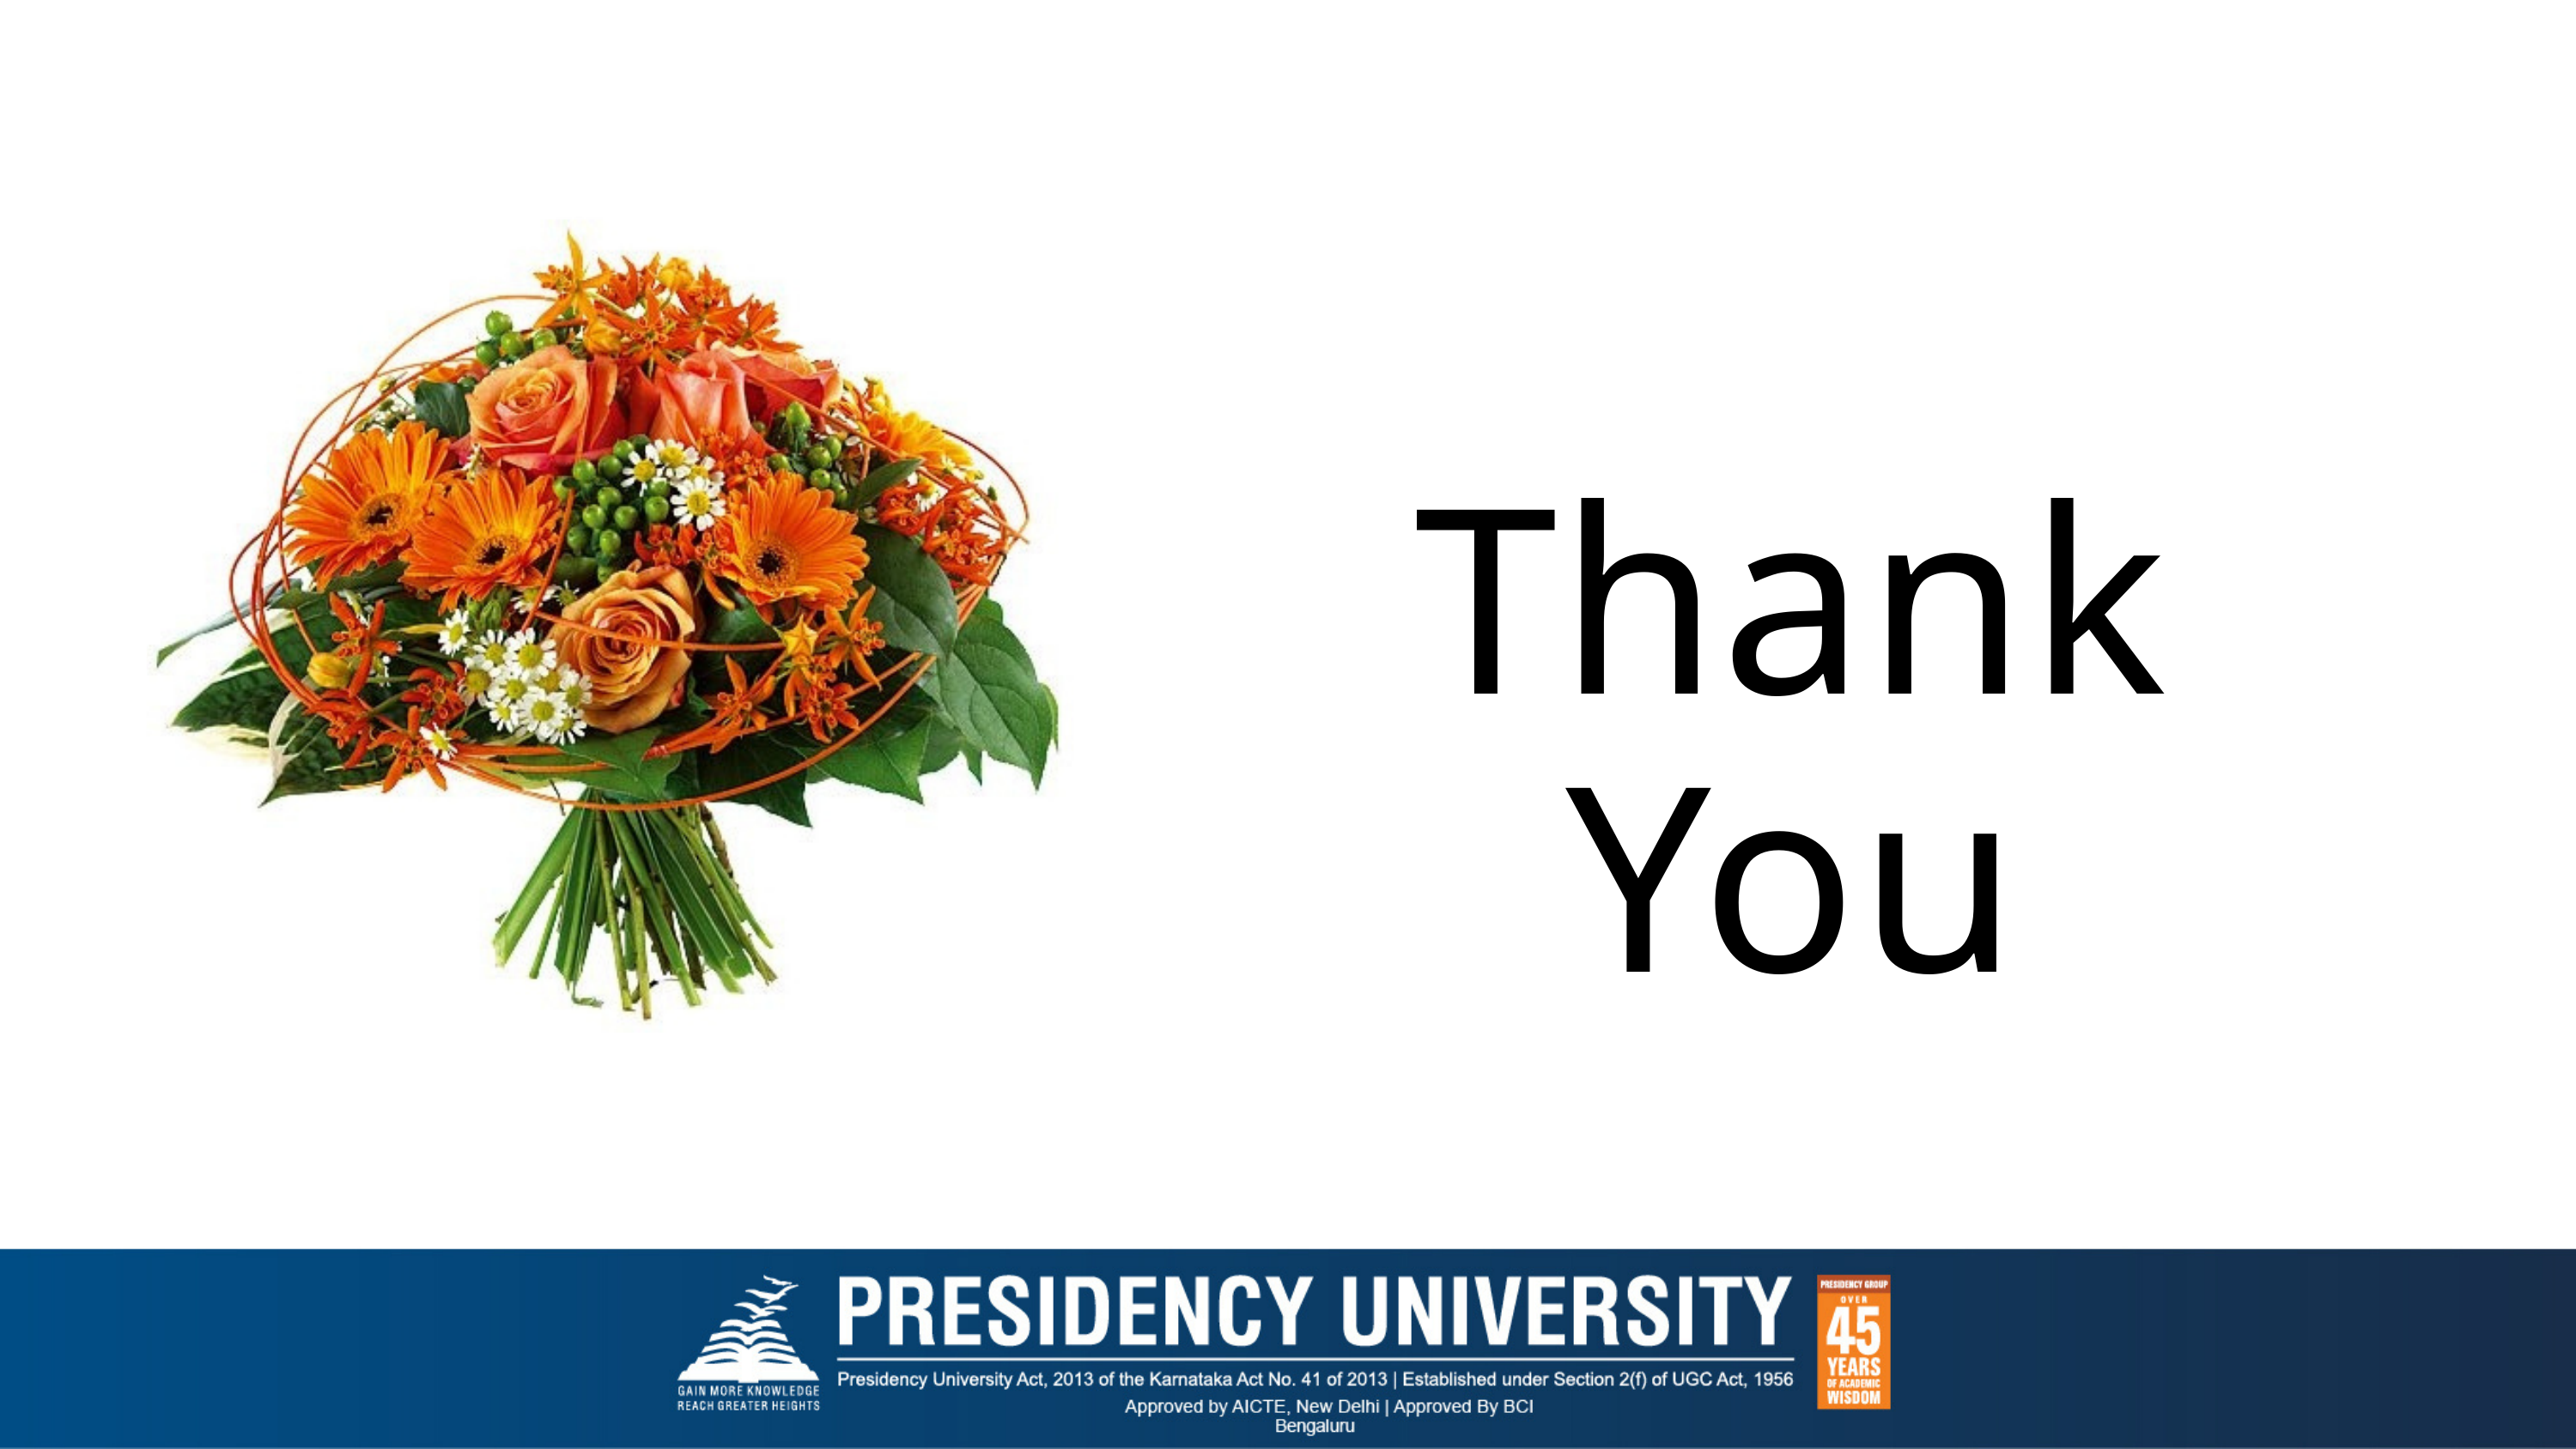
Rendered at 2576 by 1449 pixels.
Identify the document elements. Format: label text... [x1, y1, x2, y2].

text_box Thank You [1227, 467, 2358, 1024]
text_box [146, 216, 1097, 1033]
text_box [0, 0, 2576, 1449]
